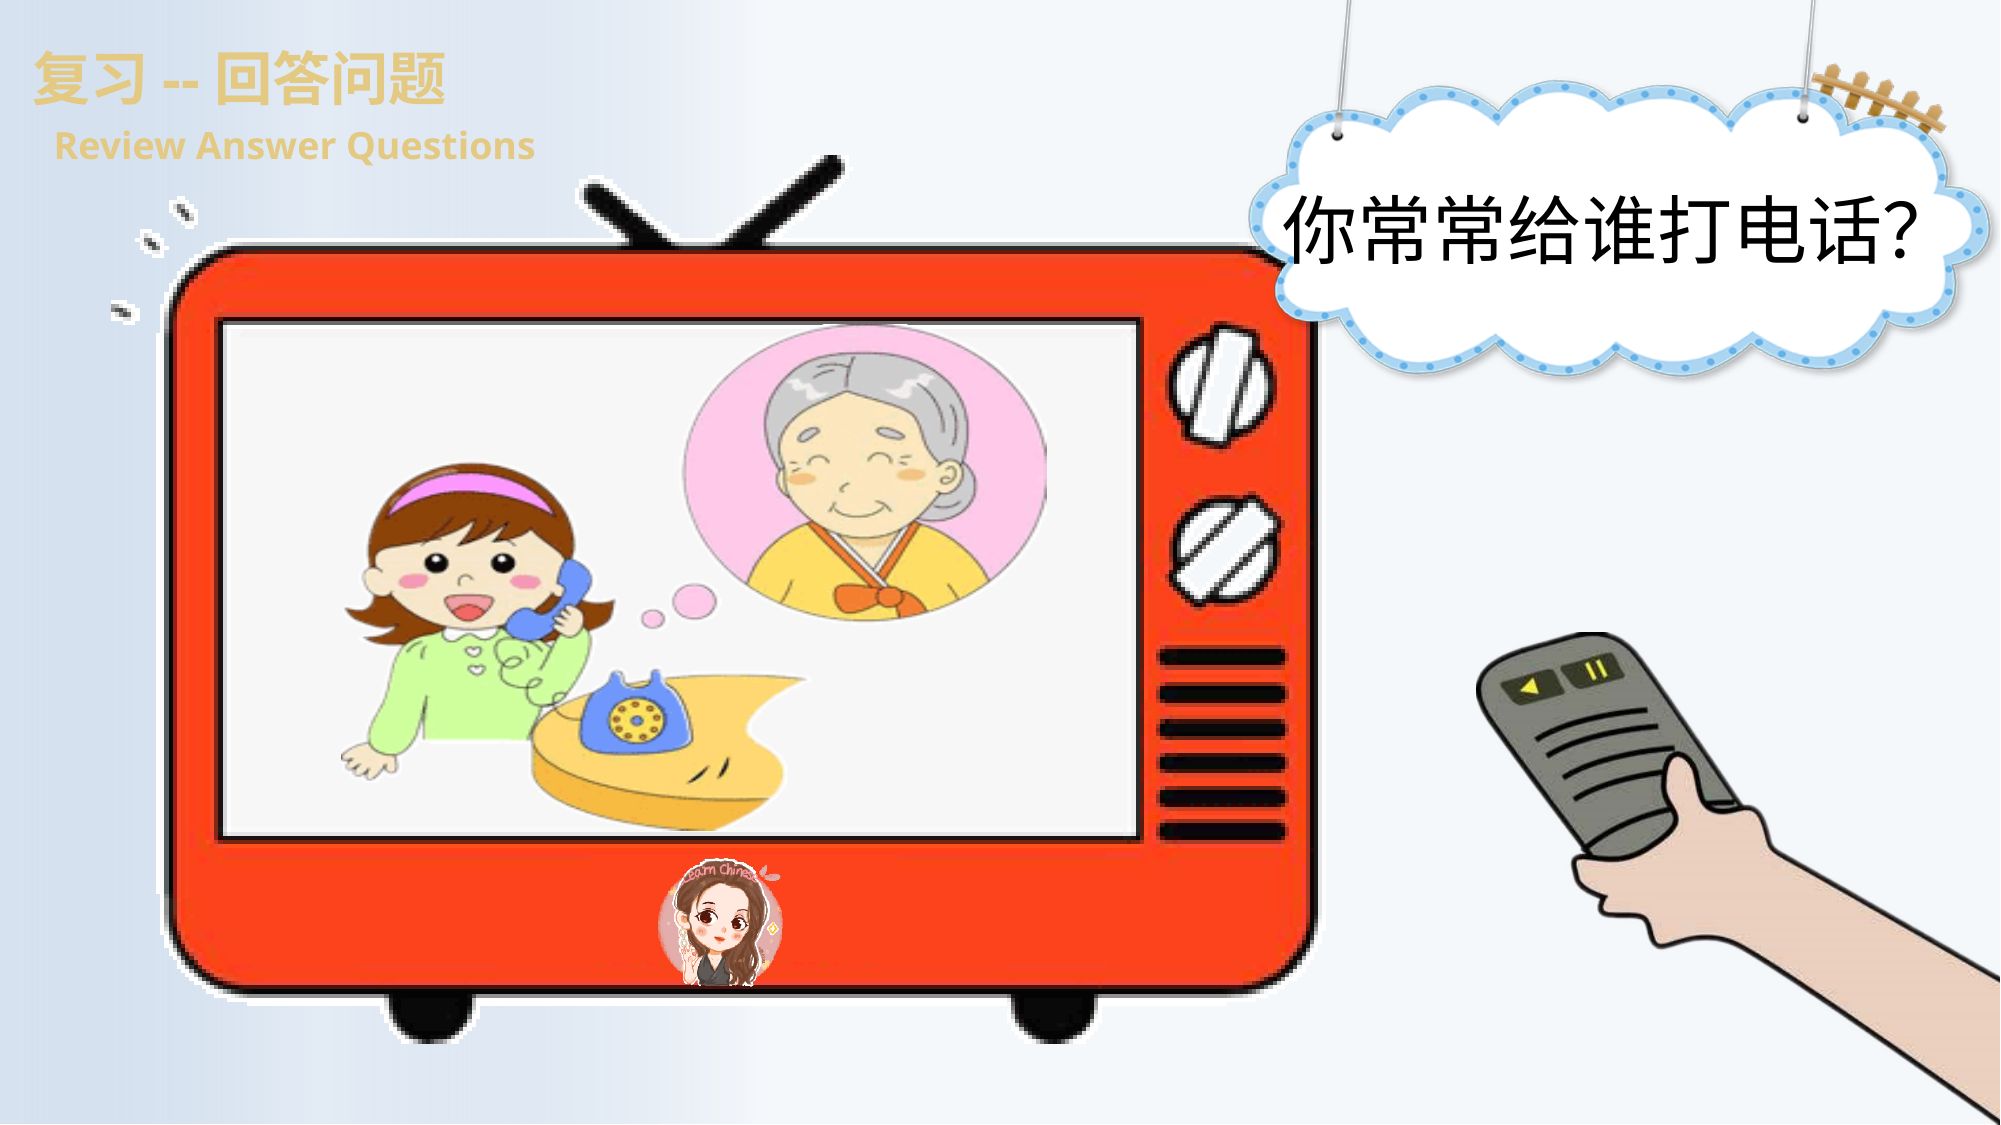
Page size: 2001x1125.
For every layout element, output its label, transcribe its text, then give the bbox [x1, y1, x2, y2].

picture [340, 324, 1047, 831]
picture [0, 0, 2001, 1125]
text_box Review Answer Questions [38, 115, 728, 175]
text_box 复习--回答问题 [17, 35, 463, 120]
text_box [110, 155, 1356, 1044]
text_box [1236, 0, 2000, 403]
